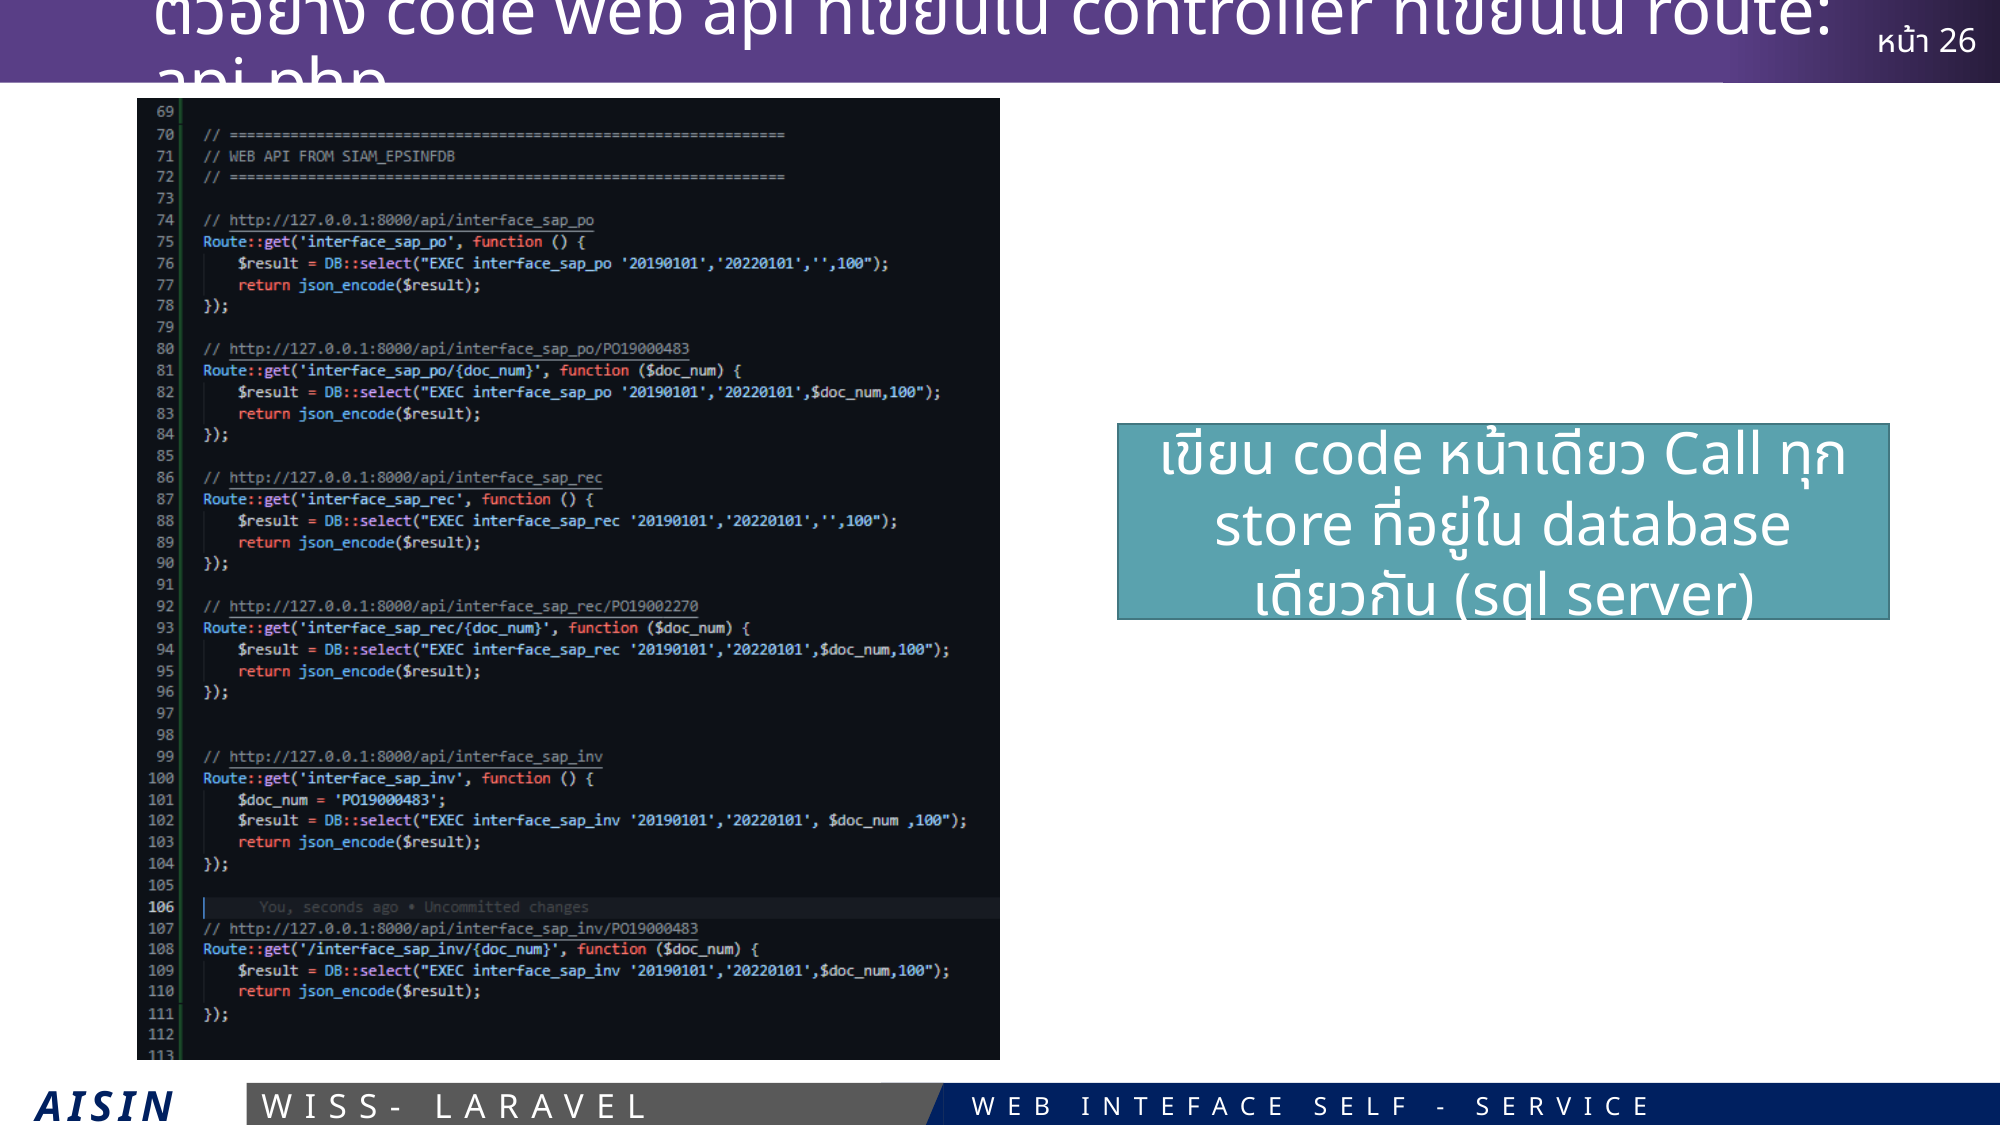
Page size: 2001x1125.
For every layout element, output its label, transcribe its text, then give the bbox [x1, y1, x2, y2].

picture [137, 98, 1000, 1060]
title ตัวอย่าง code web api ที่เขียนใน controller ที่เขียนใน route: api.php [137, 0, 1863, 99]
text_box เขียน code หน้าเดียว Call ทุก store ที่อยู่ใน database เดียวกัน (sql server) [1117, 423, 1890, 620]
